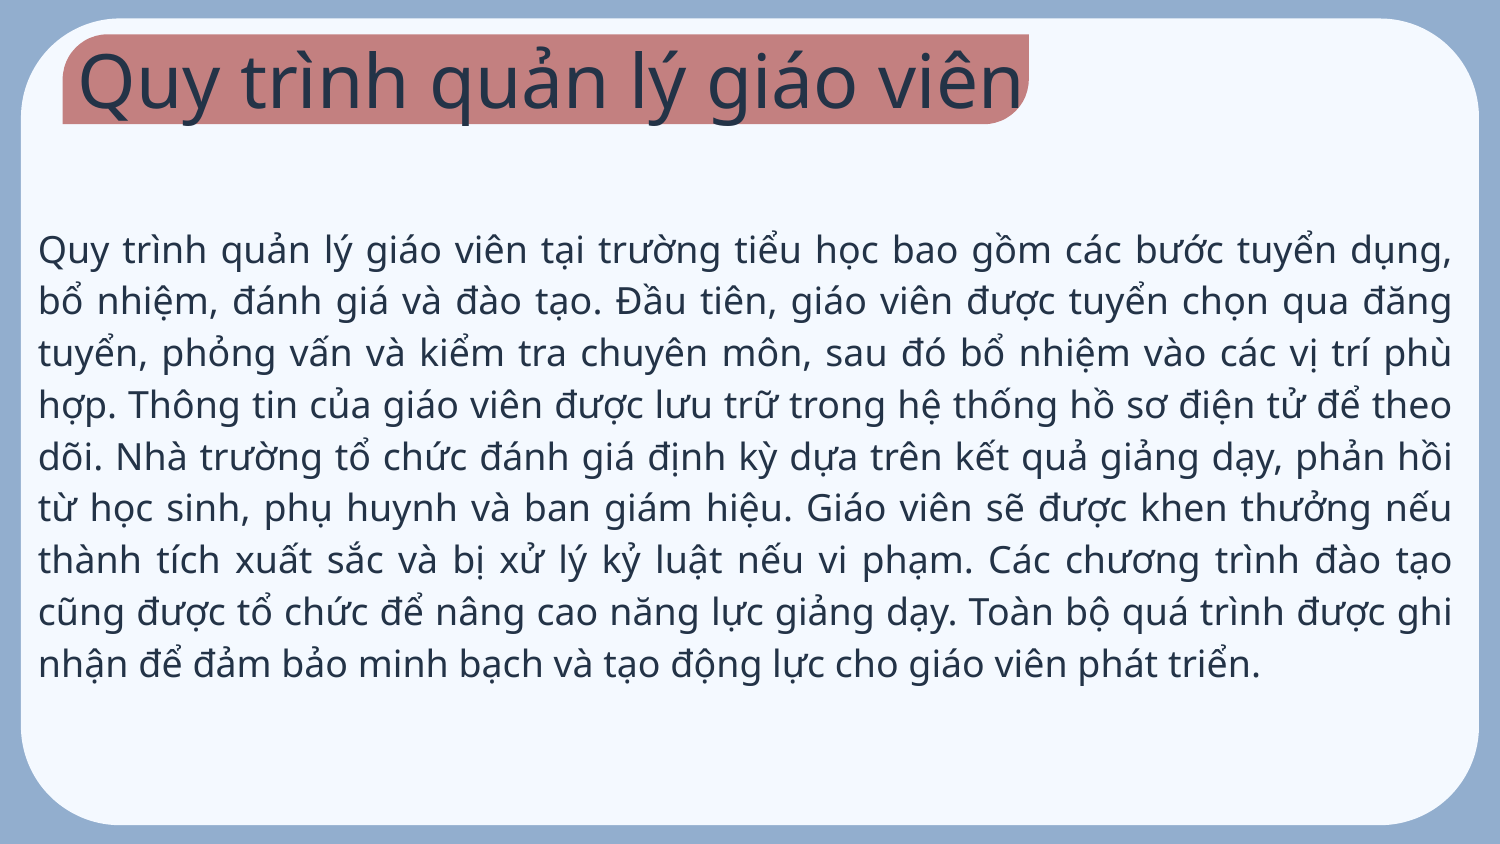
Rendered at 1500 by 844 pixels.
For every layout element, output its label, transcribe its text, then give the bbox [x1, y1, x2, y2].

title Quy trình quản lý giáo viên [62, 18, 1327, 112]
text_box [62, 112, 1015, 125]
text_box Quy trình quản lý giáo viên tại trường tiểu học bao gồm các bước tuyển dụng, bổ nhiệm, đánh giá và đào tạo. Đầu tiên, giáo viên được tuyển chọn qua đăng tuyển, phỏng vấn và kiểm tra chuyên môn, sau đó bổ nhiệm vào các vị trí phù hợp. Thông tin của giáo viên được lưu trữ trong hệ thống hồ sơ điện tử để theo dõi. Nhà trường tổ chức đánh giá định kỳ dựa trên kết quả giảng dạy, phản hồi từ học sinh, phụ huynh và ban giám hiệu. Giáo viên sẽ được khen thưởng nếu thành tích xuất sắc và bị xử lý kỷ luật nếu vi phạm. Các chương trình đào tạo cũng được tổ chức để nâng cao năng lực giảng dạy. Toàn bộ quá trình được ghi nhận để đảm bảo minh bạch và tạo động lực cho giáo viên phát triển. [0, 142, 1470, 762]
